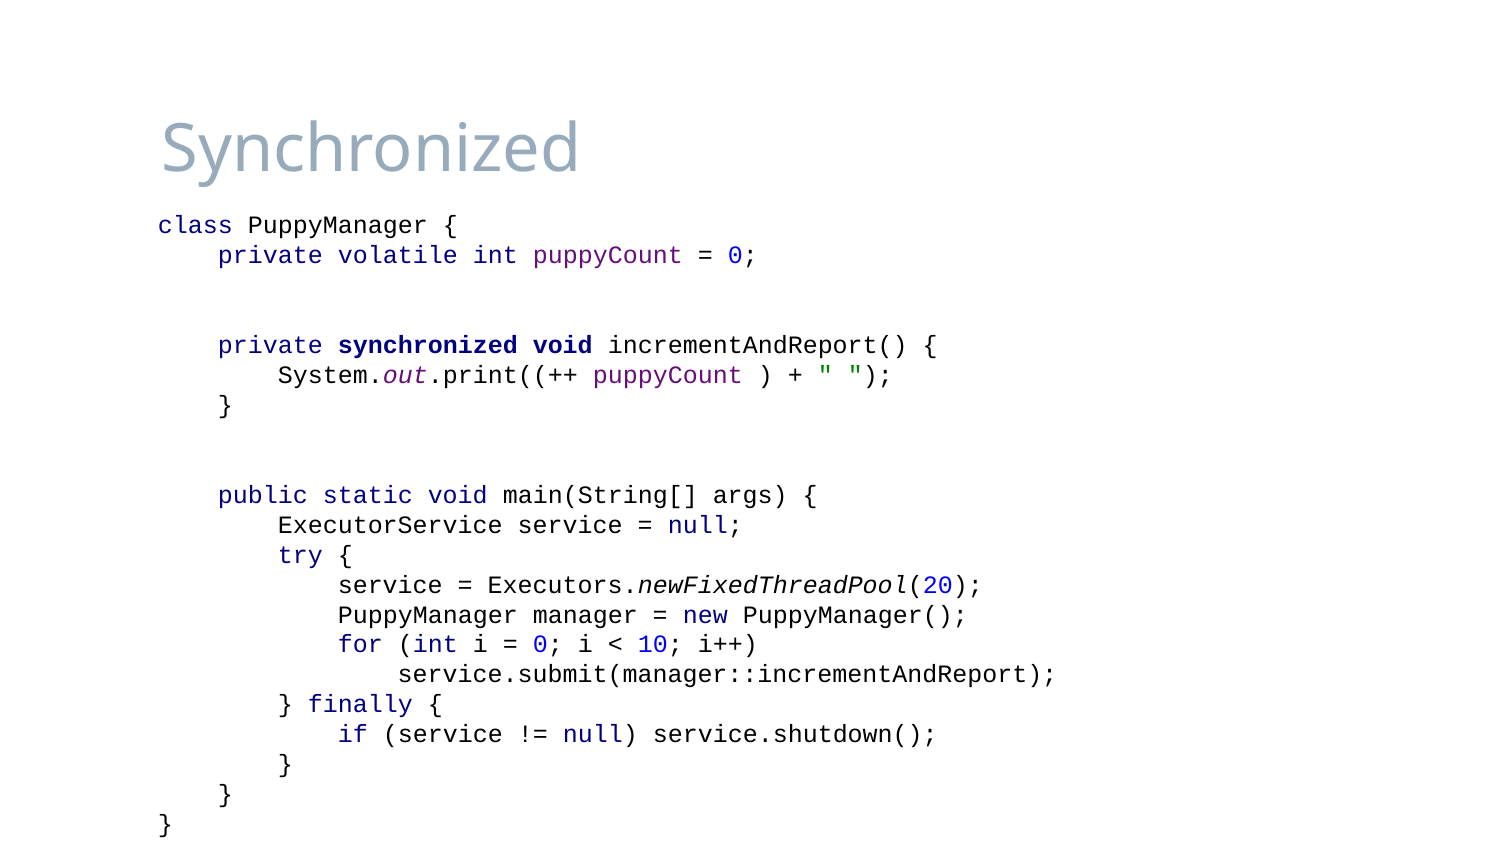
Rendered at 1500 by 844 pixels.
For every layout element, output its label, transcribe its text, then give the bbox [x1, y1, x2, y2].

list class PuppyManager { private volatile int puppyCount = 0; private synchronized void incrementAndReport() { System.out.print((++ puppyCount ) + " "); } public static void main(String[] args) { ExecutorService service = null; try { service = Executors.newFixedThreadPool(20); PuppyManager manager = new PuppyManager(); for (int i = 0; i < 10; i++) service.submit(manager::incrementAndReport); } finally { if (service != null) service.shutdown(); } } } [146, 203, 1085, 844]
title Synchronized [146, 58, 1207, 200]
